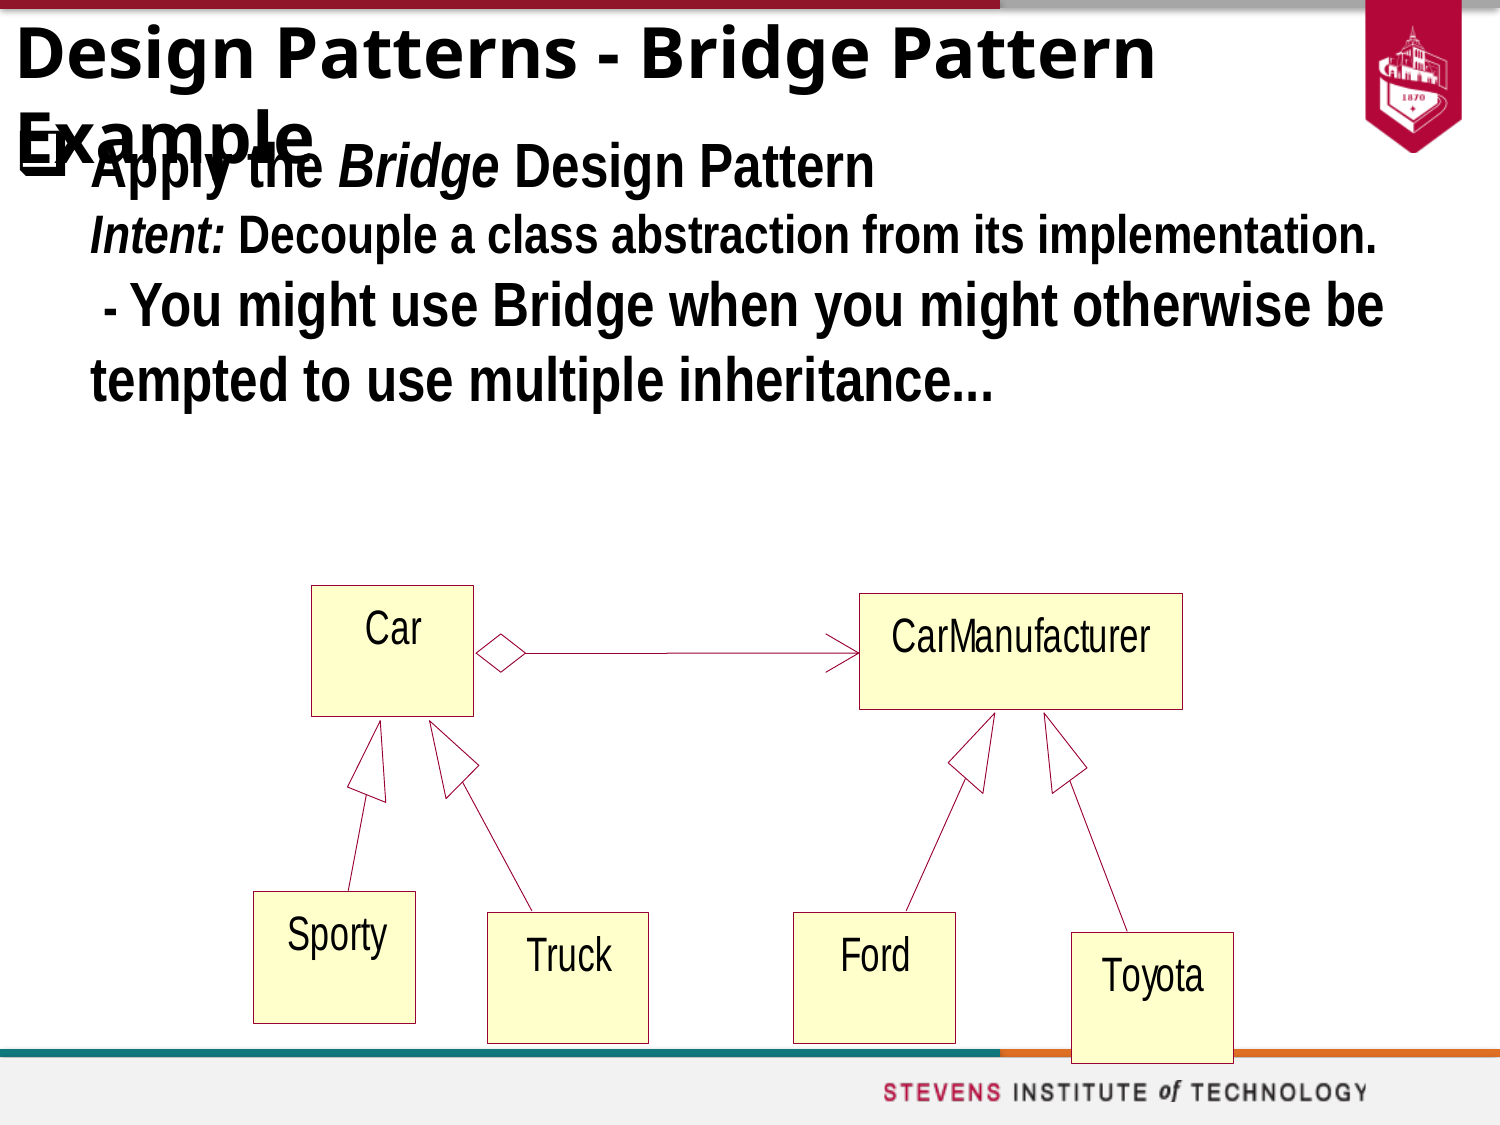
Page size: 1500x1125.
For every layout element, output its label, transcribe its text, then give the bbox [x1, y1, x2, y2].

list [182, 562, 1298, 1096]
text_box Apply the Bridge Design Pattern Intent: Decouple a class abstraction from its implementation. - You might use Bridge when you might otherwise be tempted to use multiple inheritance... [0, 117, 1500, 531]
title Design Patterns - Bridge Pattern Example [0, 0, 1477, 117]
